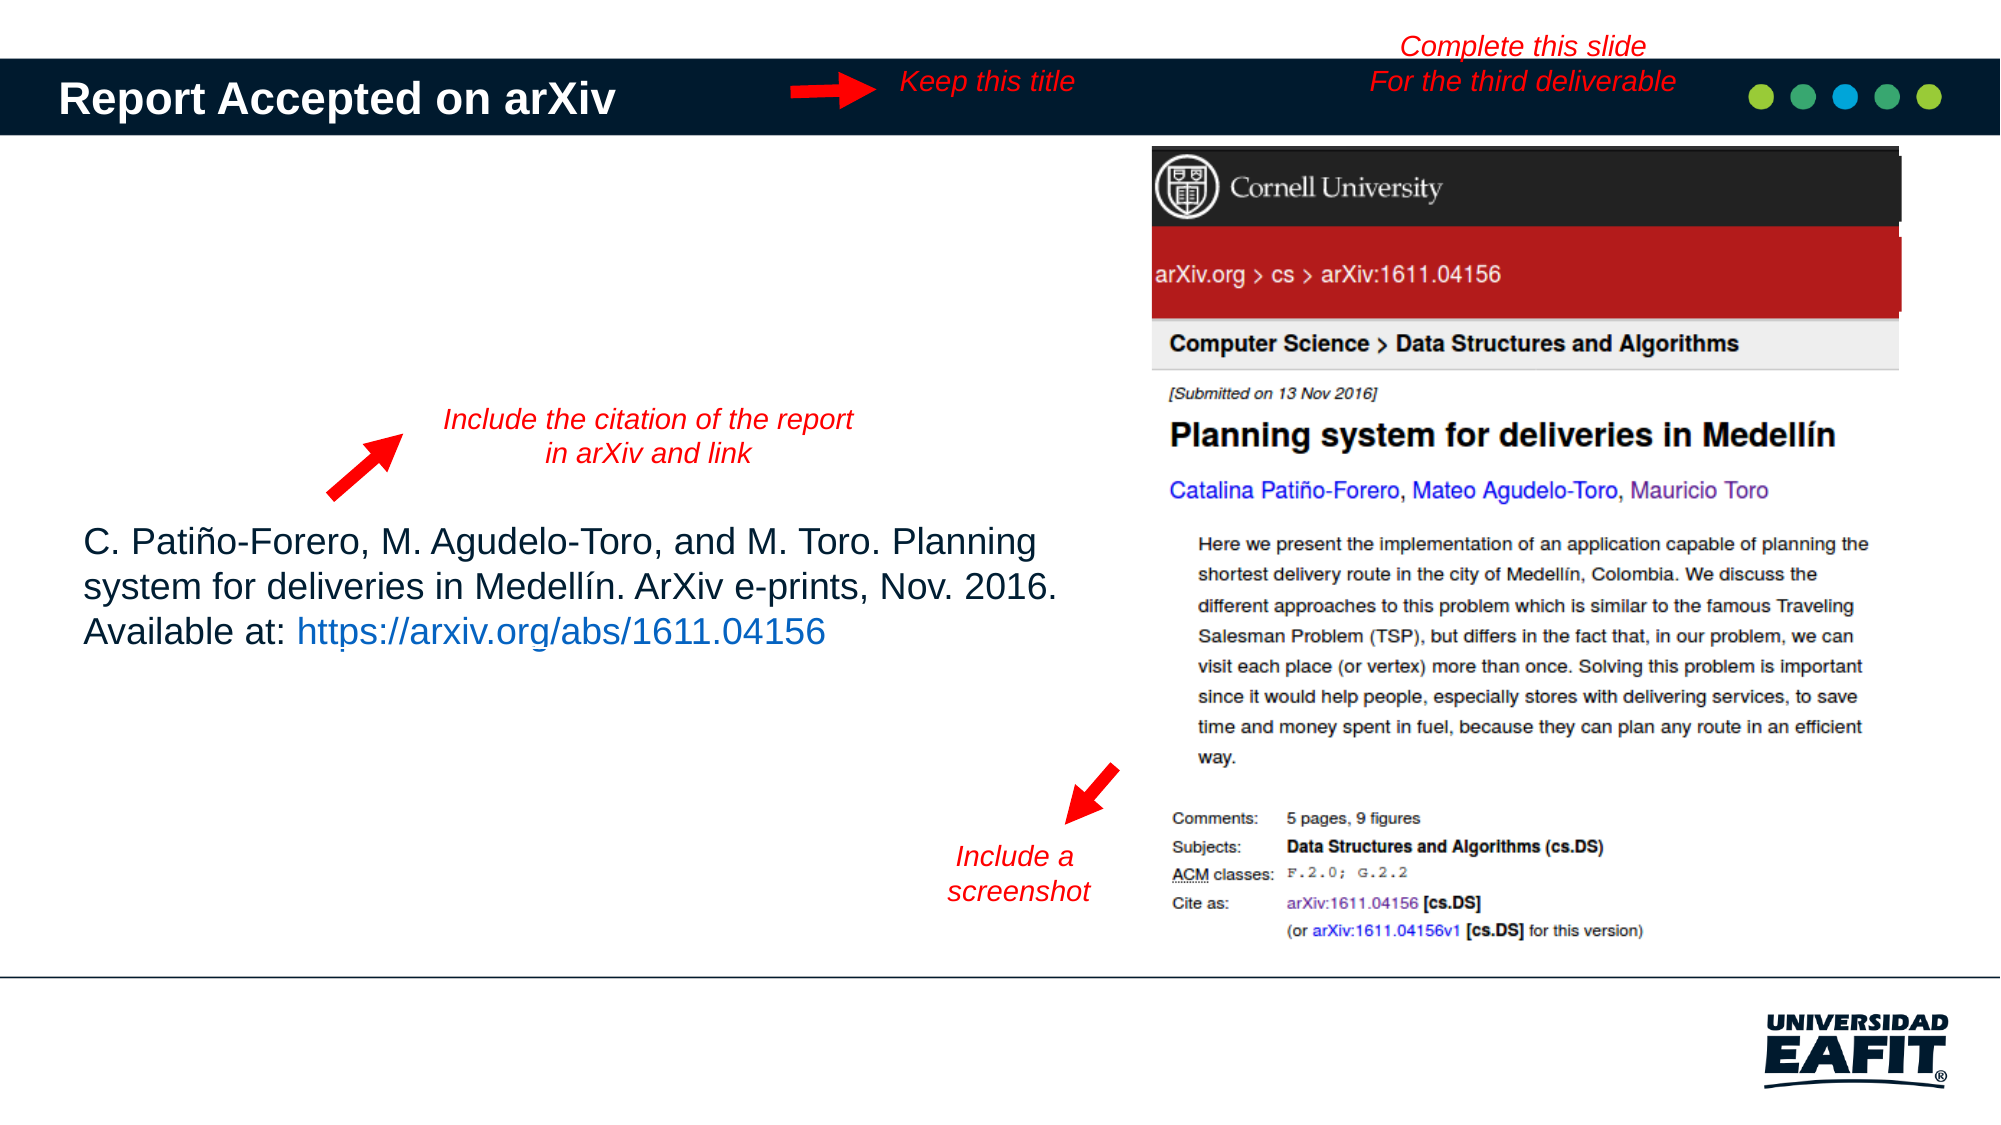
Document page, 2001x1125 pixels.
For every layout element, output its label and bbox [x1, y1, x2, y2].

picture [0, 0, 2000, 1125]
text_box [1151, 146, 1902, 962]
